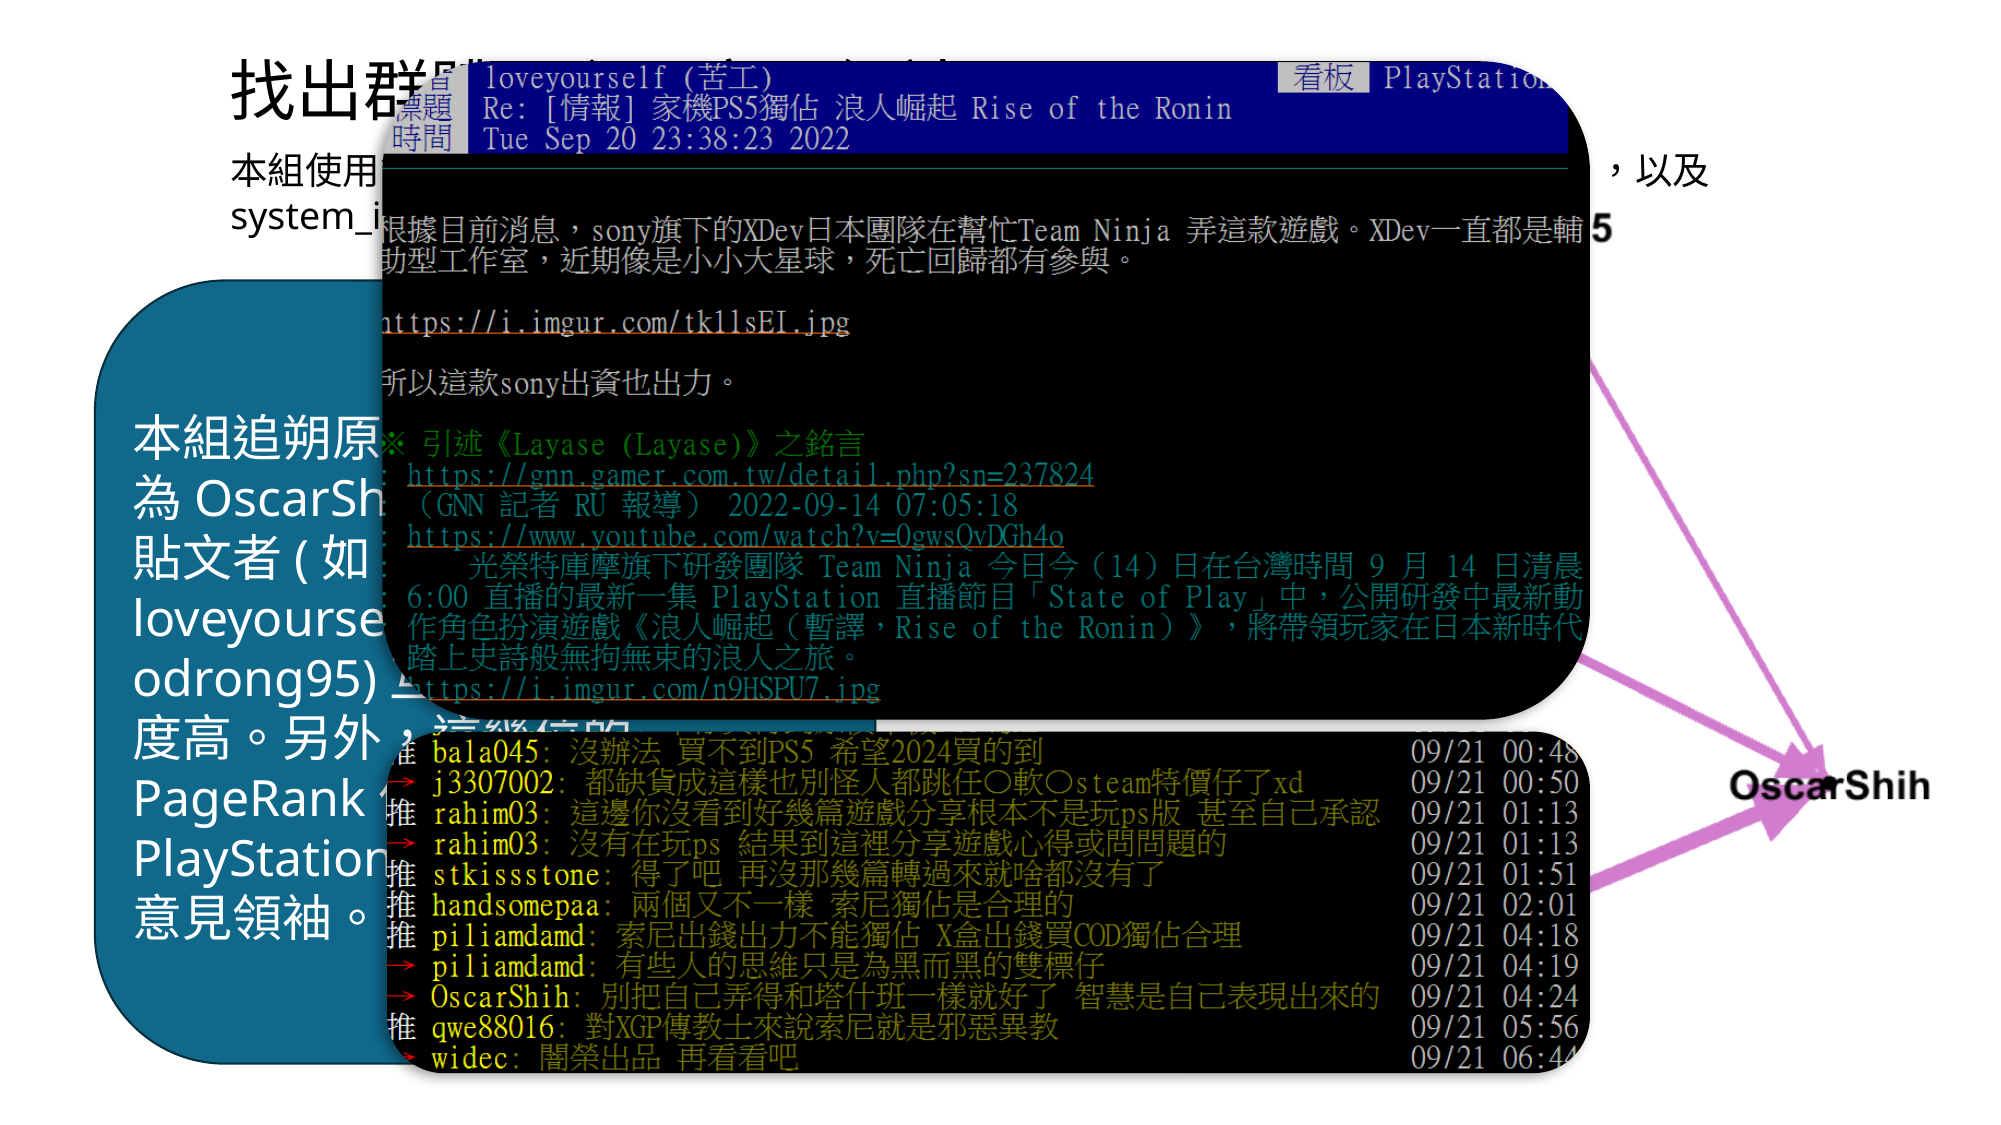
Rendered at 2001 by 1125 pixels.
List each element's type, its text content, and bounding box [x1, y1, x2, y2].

text_box 找出群體內主要意見領袖 [206, 40, 987, 137]
text_box 本組使用篩選(Filters)功能，將PageRank範圍設定大於3.355692121582743E-4，以及system_id@count大於30，繪製圖如下： [215, 139, 374, 249]
text_box [215, 32, 1800, 121]
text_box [94, 280, 806, 1064]
picture [382, 61, 1976, 1074]
